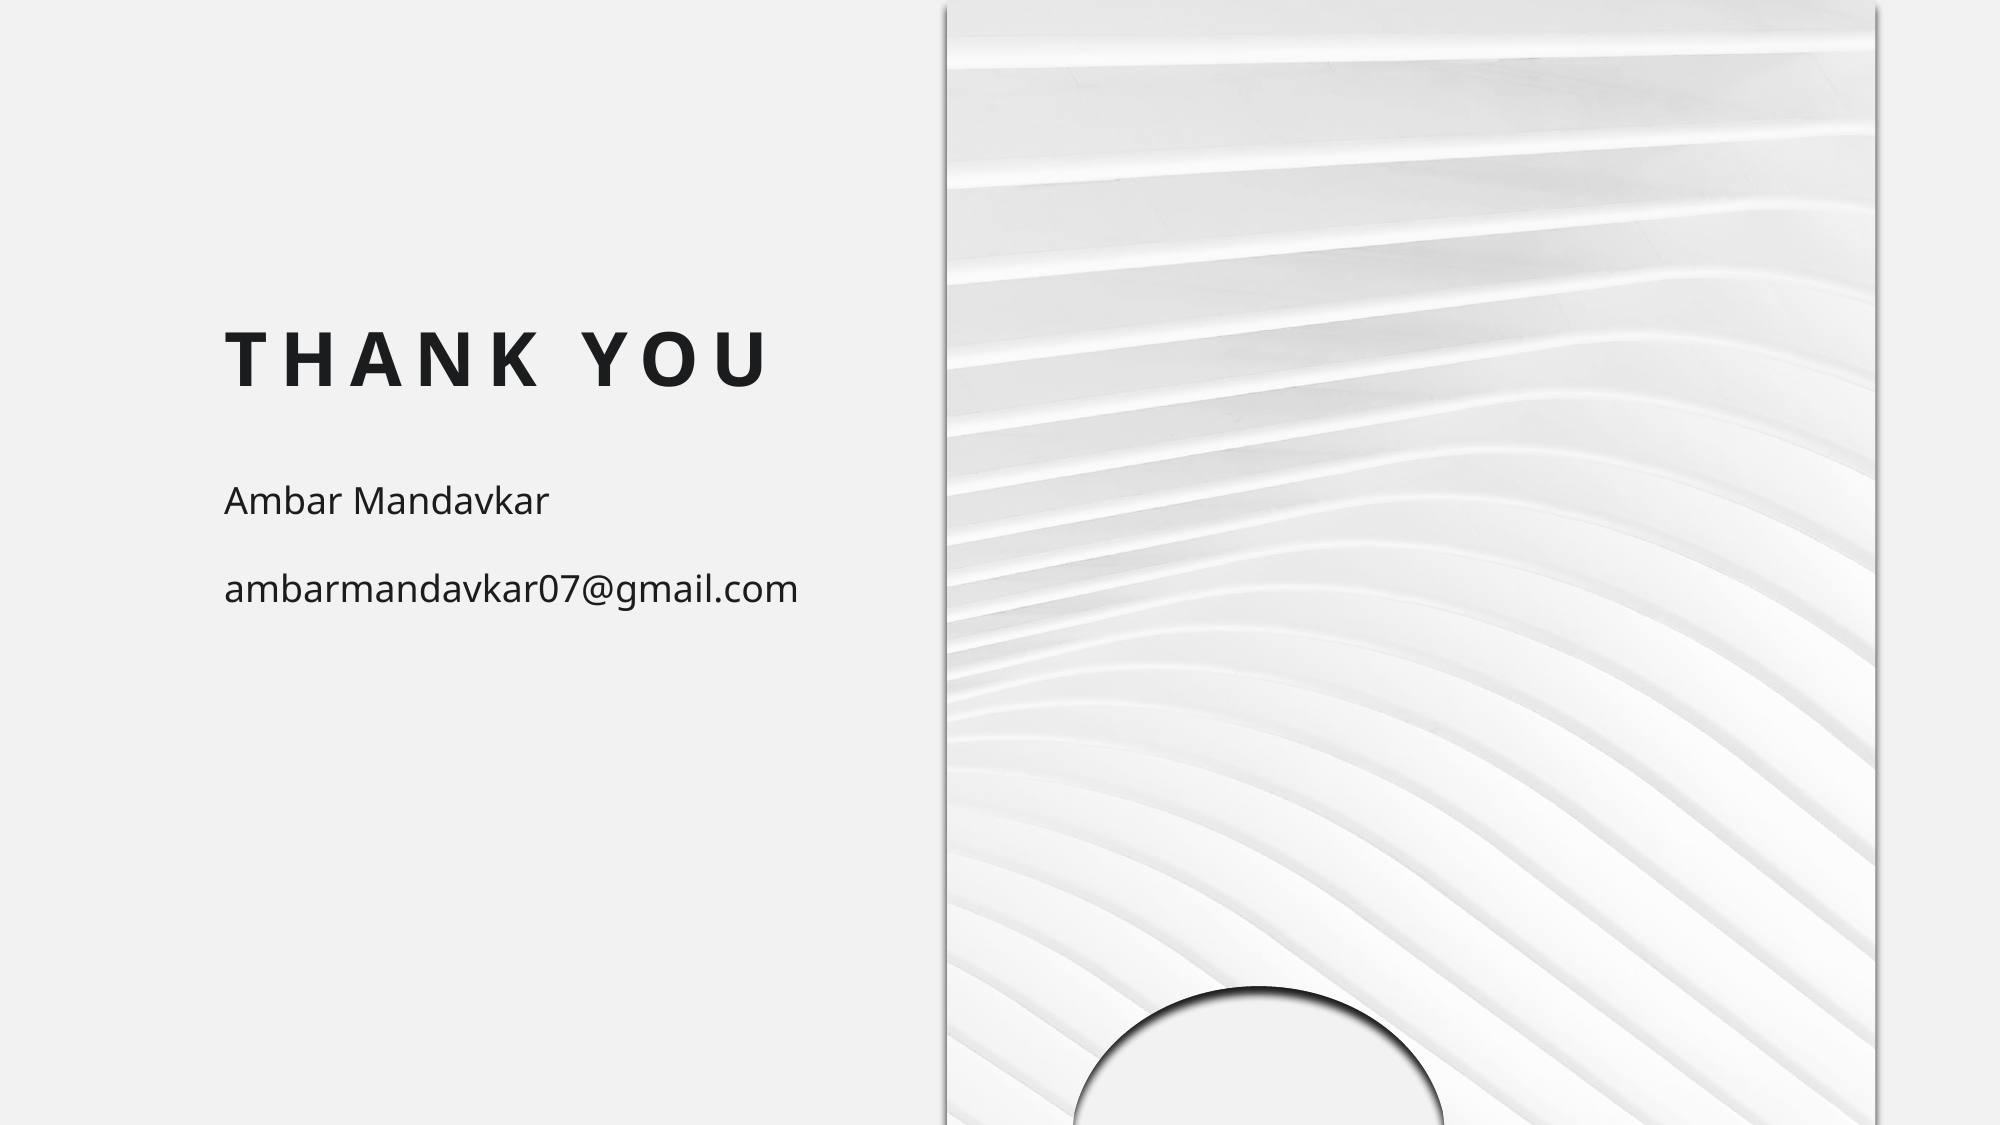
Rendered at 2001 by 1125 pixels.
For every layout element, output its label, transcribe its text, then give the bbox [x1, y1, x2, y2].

title THANK YOU [224, 141, 848, 403]
picture [848, 98, 1974, 1027]
list Ambar Mandavkar ambarmandavkar07@gmail.com [224, 454, 848, 739]
